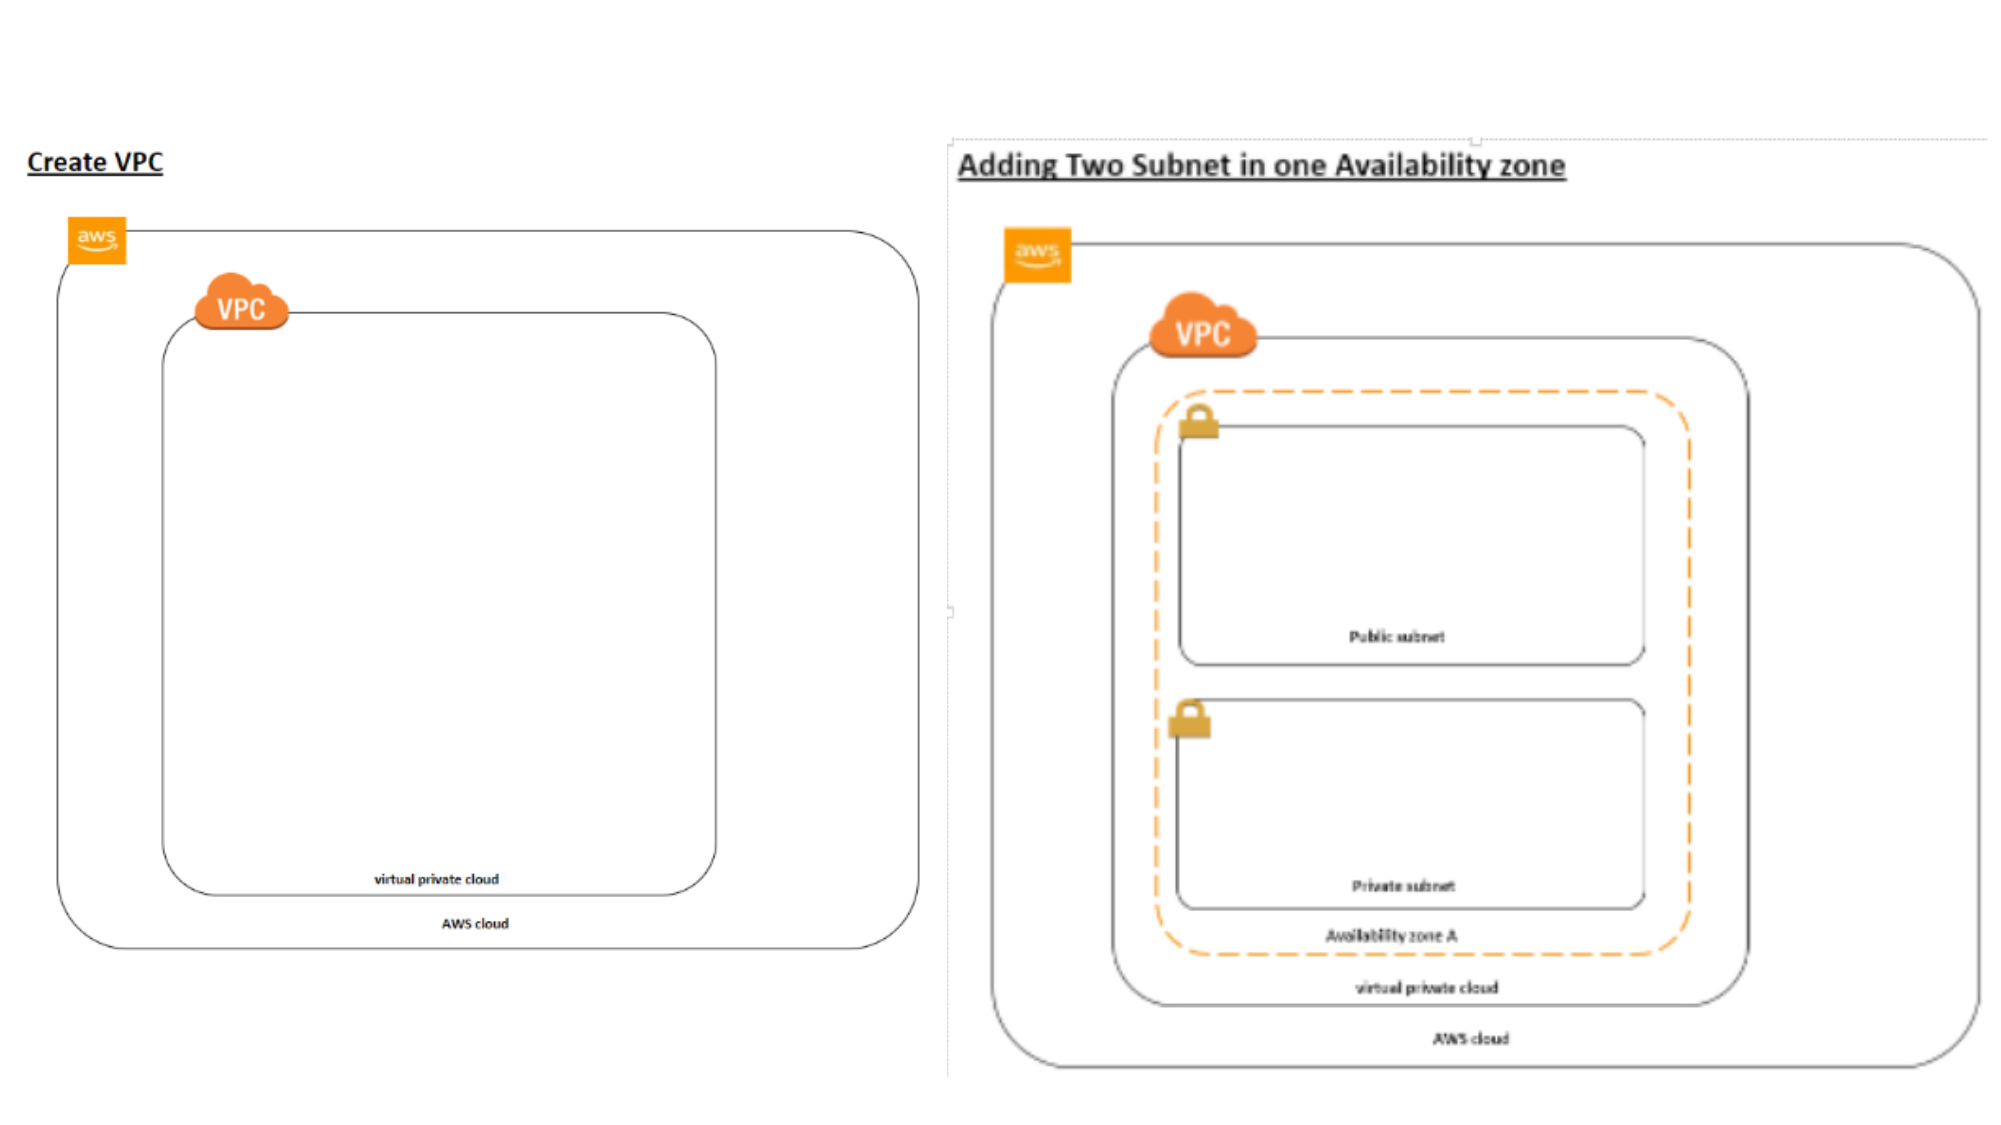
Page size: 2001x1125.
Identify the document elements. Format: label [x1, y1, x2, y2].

picture [947, 137, 1988, 1078]
picture [16, 137, 928, 956]
